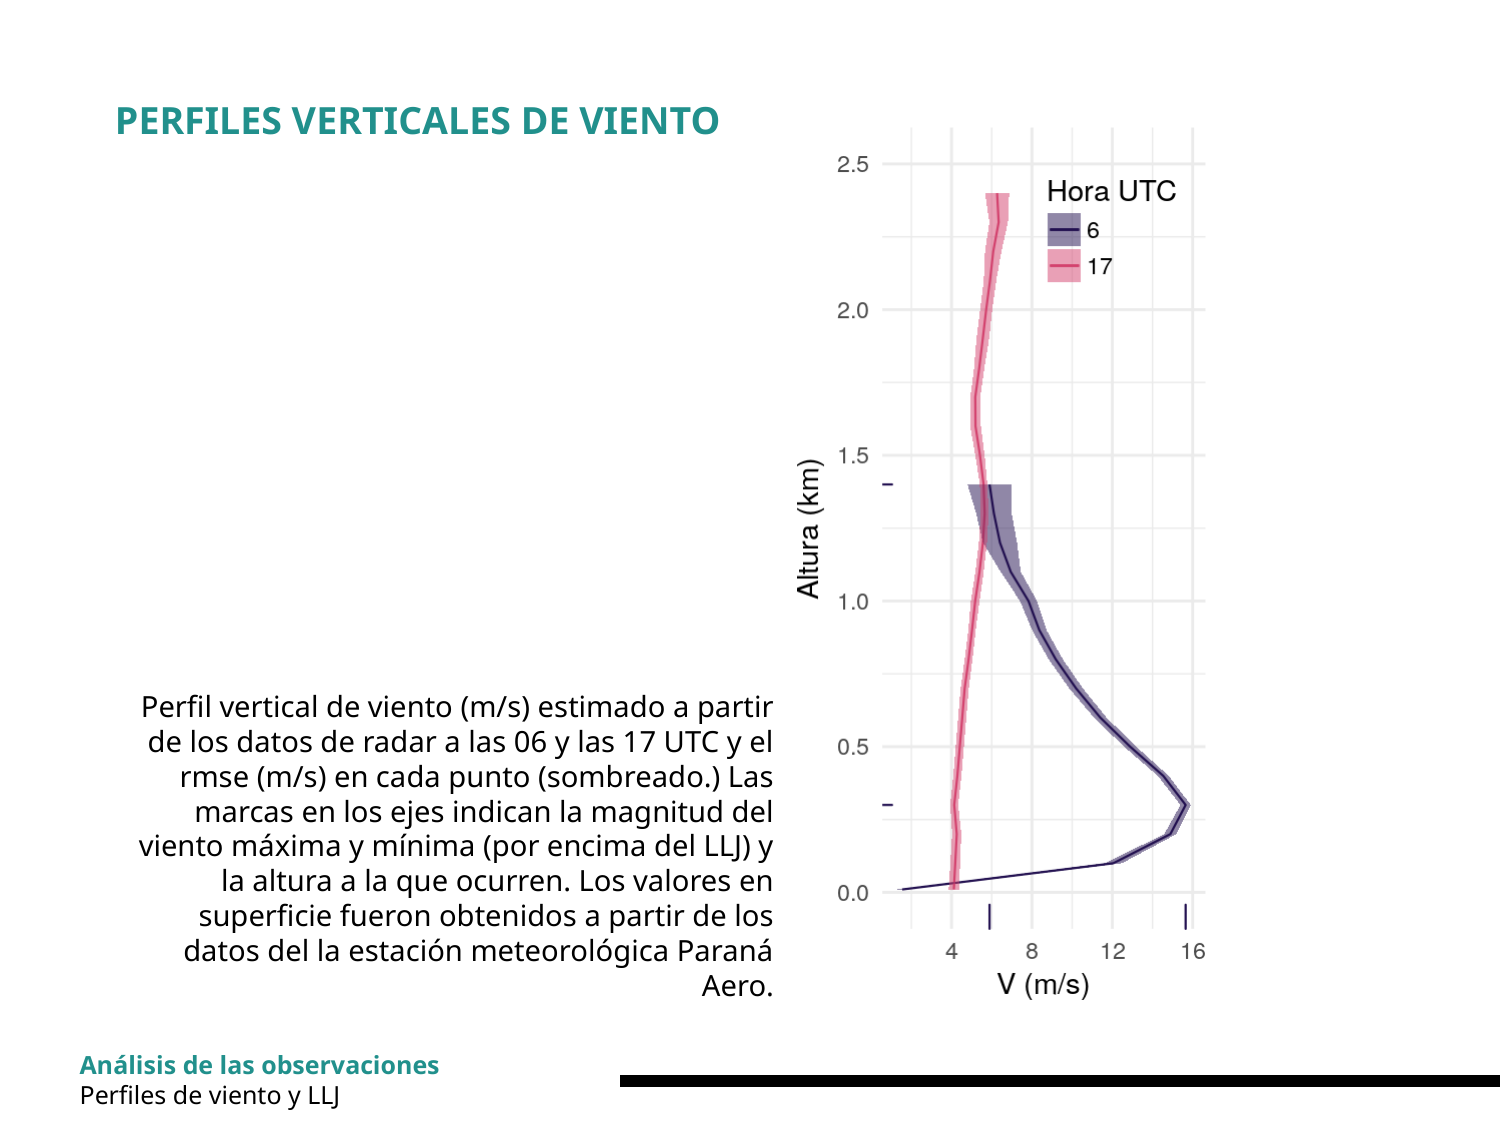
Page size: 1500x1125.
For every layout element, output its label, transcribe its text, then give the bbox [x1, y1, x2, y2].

picture [796, 127, 1206, 1000]
text_box Perfil vertical de viento (m/s) estimado a partir de los datos de radar a las 06 y las 17 UTC y el rmse (m/s) en cada punto (sombreado.) Las marcas en los ejes indican la magnitud del viento máxima y mínima (por encima del LLJ) y la altura a la que ocurren. Los valores en superficie fueron obtenidos a partir de los datos del la estación meteorológica Paraná Aero. [118, 680, 789, 1010]
text_box PERFILES VERTICALES DE VIENTO [100, 89, 1400, 150]
text_box Análisis de las observaciones Perfiles de viento y LLJ [64, 1041, 585, 1117]
